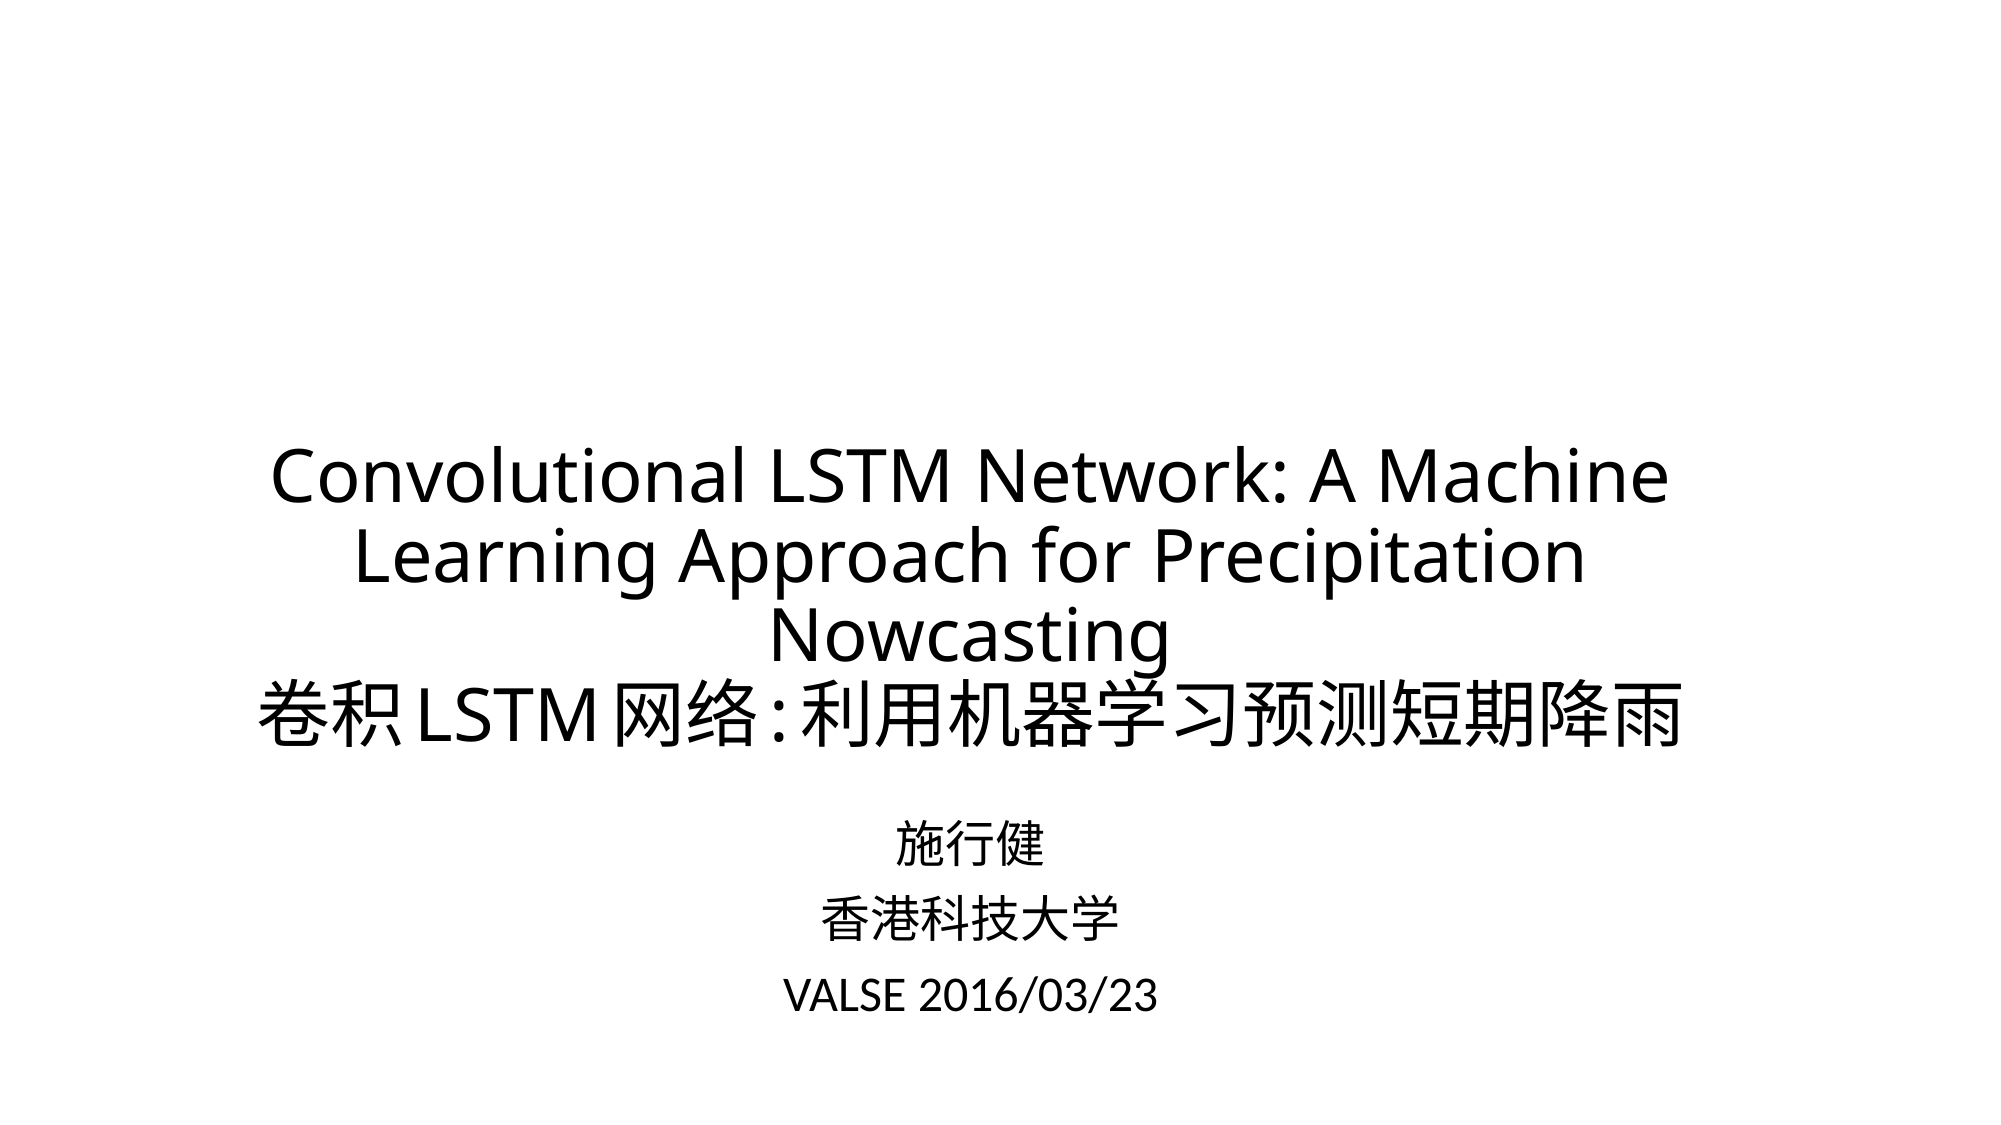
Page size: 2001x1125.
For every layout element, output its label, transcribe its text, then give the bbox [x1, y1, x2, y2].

title Convolutional LSTM Network: A Machine Learning Approach for Precipitation Nowcasting 卷积LSTM网络:利用机器学习预测短期降雨 [220, 373, 1721, 765]
subtitle 施行健 香港科技大学 VALSE 2016/03/23 [220, 811, 1721, 1084]
